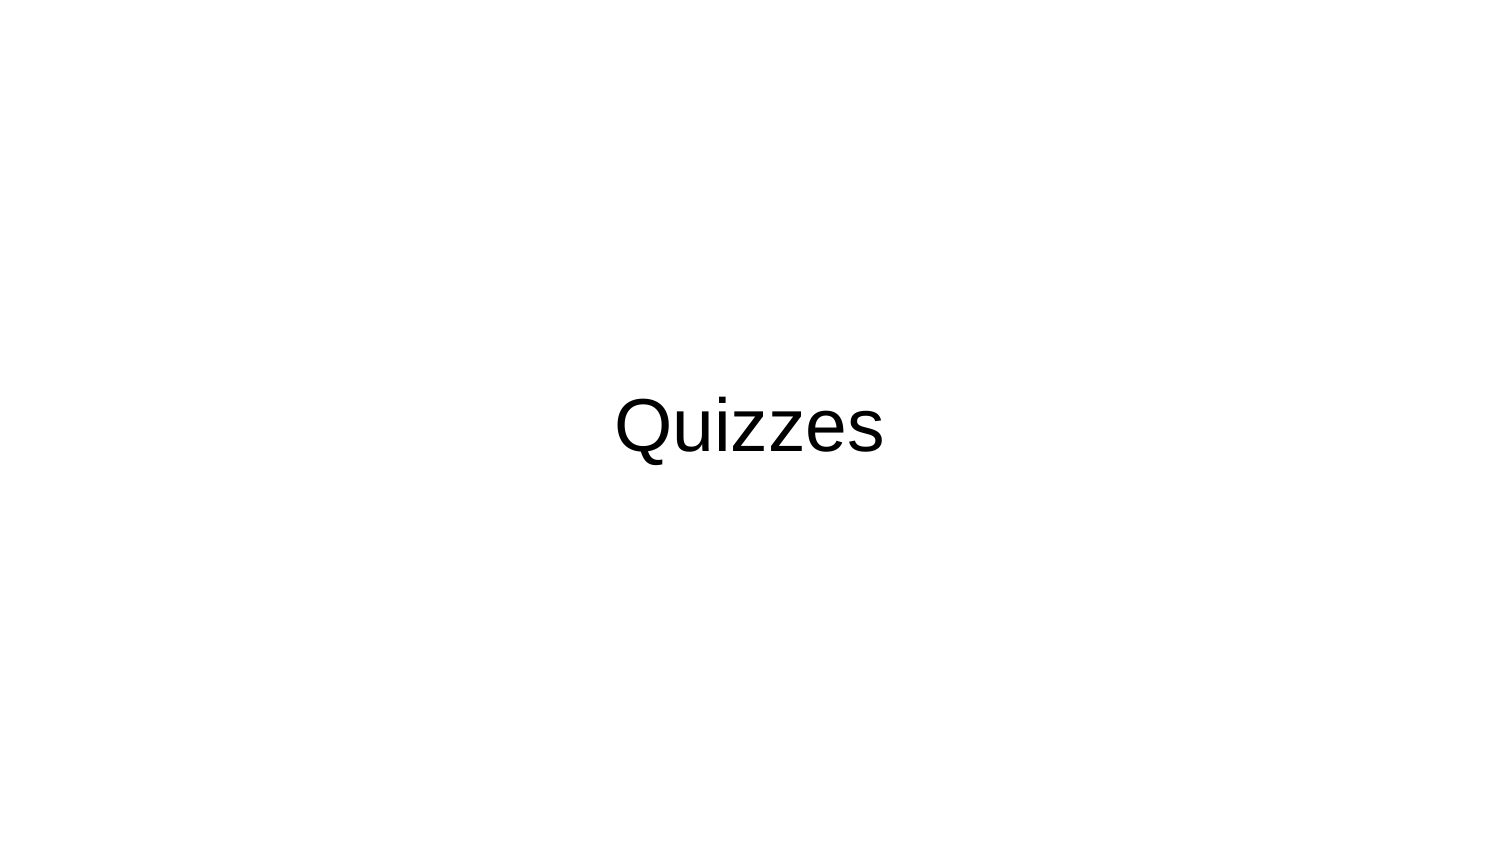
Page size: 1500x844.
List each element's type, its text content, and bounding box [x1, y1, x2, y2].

title Quizzes [51, 352, 1449, 491]
